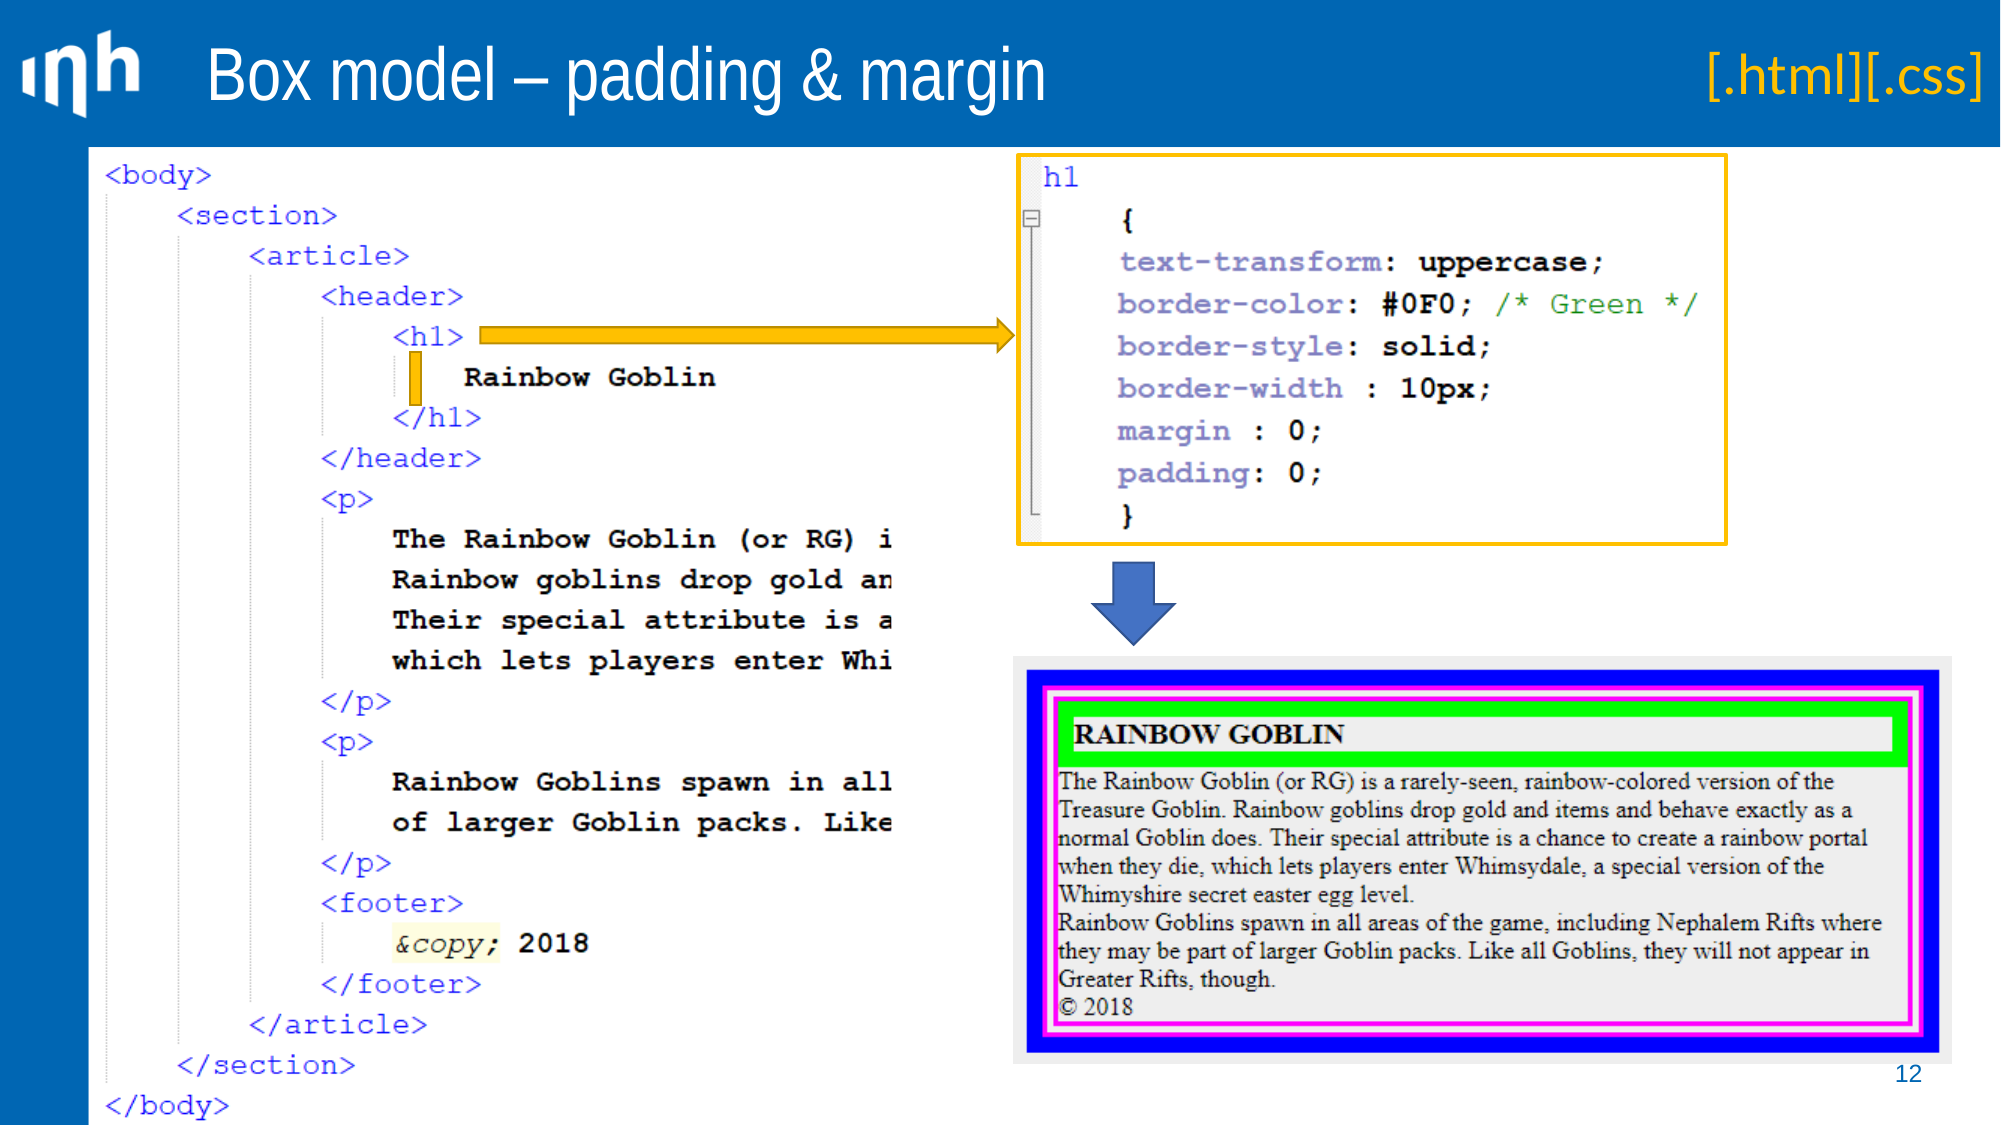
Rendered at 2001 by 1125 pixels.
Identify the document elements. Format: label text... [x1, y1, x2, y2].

text_box 12 [1782, 1064, 1938, 1103]
text_box Box model – padding & margin [191, 18, 1691, 125]
text_box [.html][.css] [1537, 28, 2000, 114]
picture [0, 0, 2001, 1125]
text_box [1313, 183, 1985, 1011]
